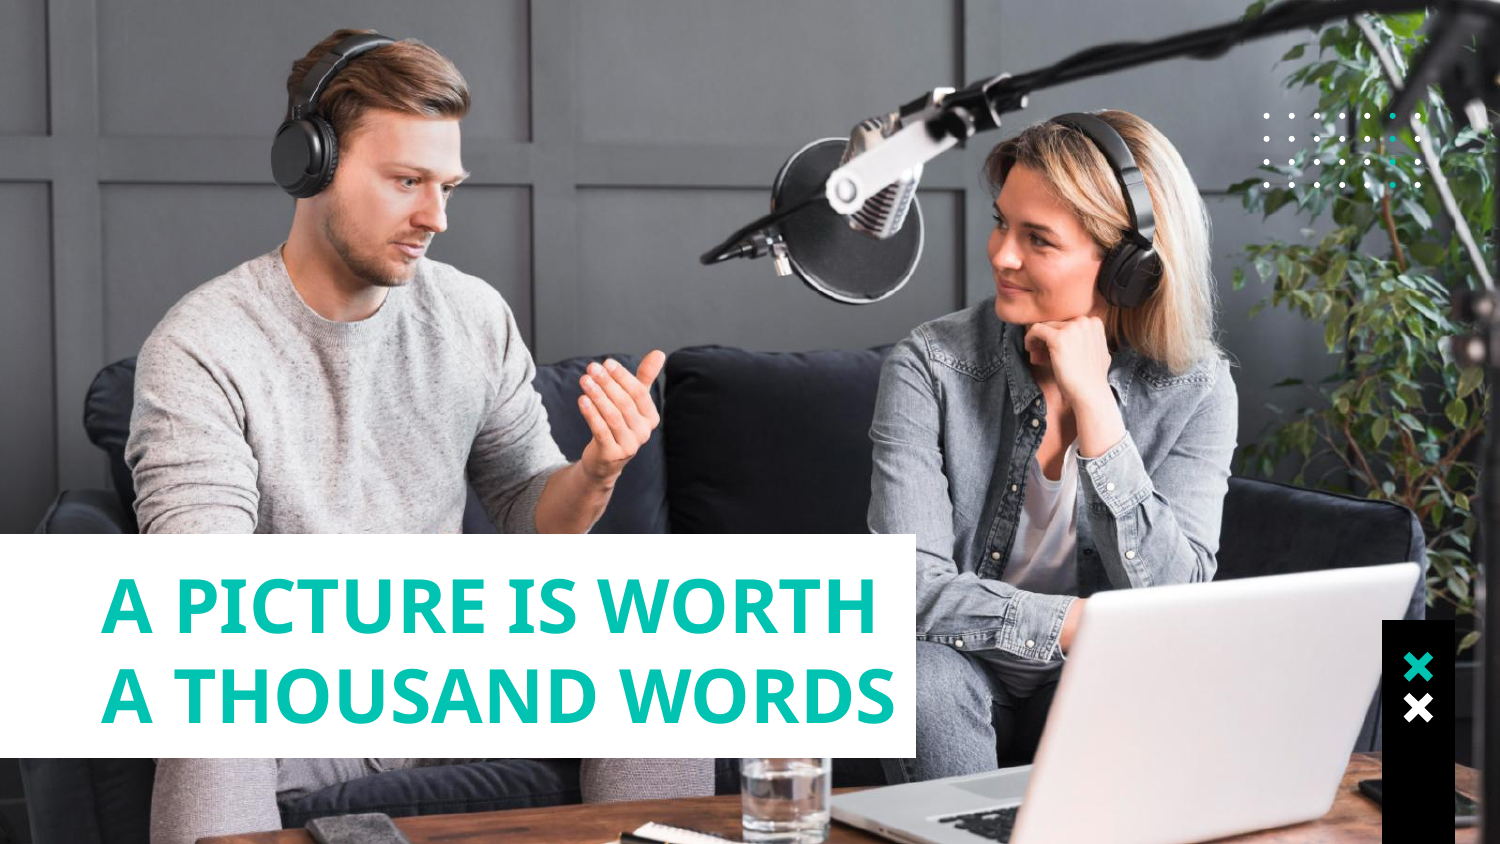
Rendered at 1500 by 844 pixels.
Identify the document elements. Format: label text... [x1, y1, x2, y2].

title A PICTURE IS WORTH A THOUSAND WORDS [86, 543, 918, 749]
picture [0, 0, 1500, 844]
